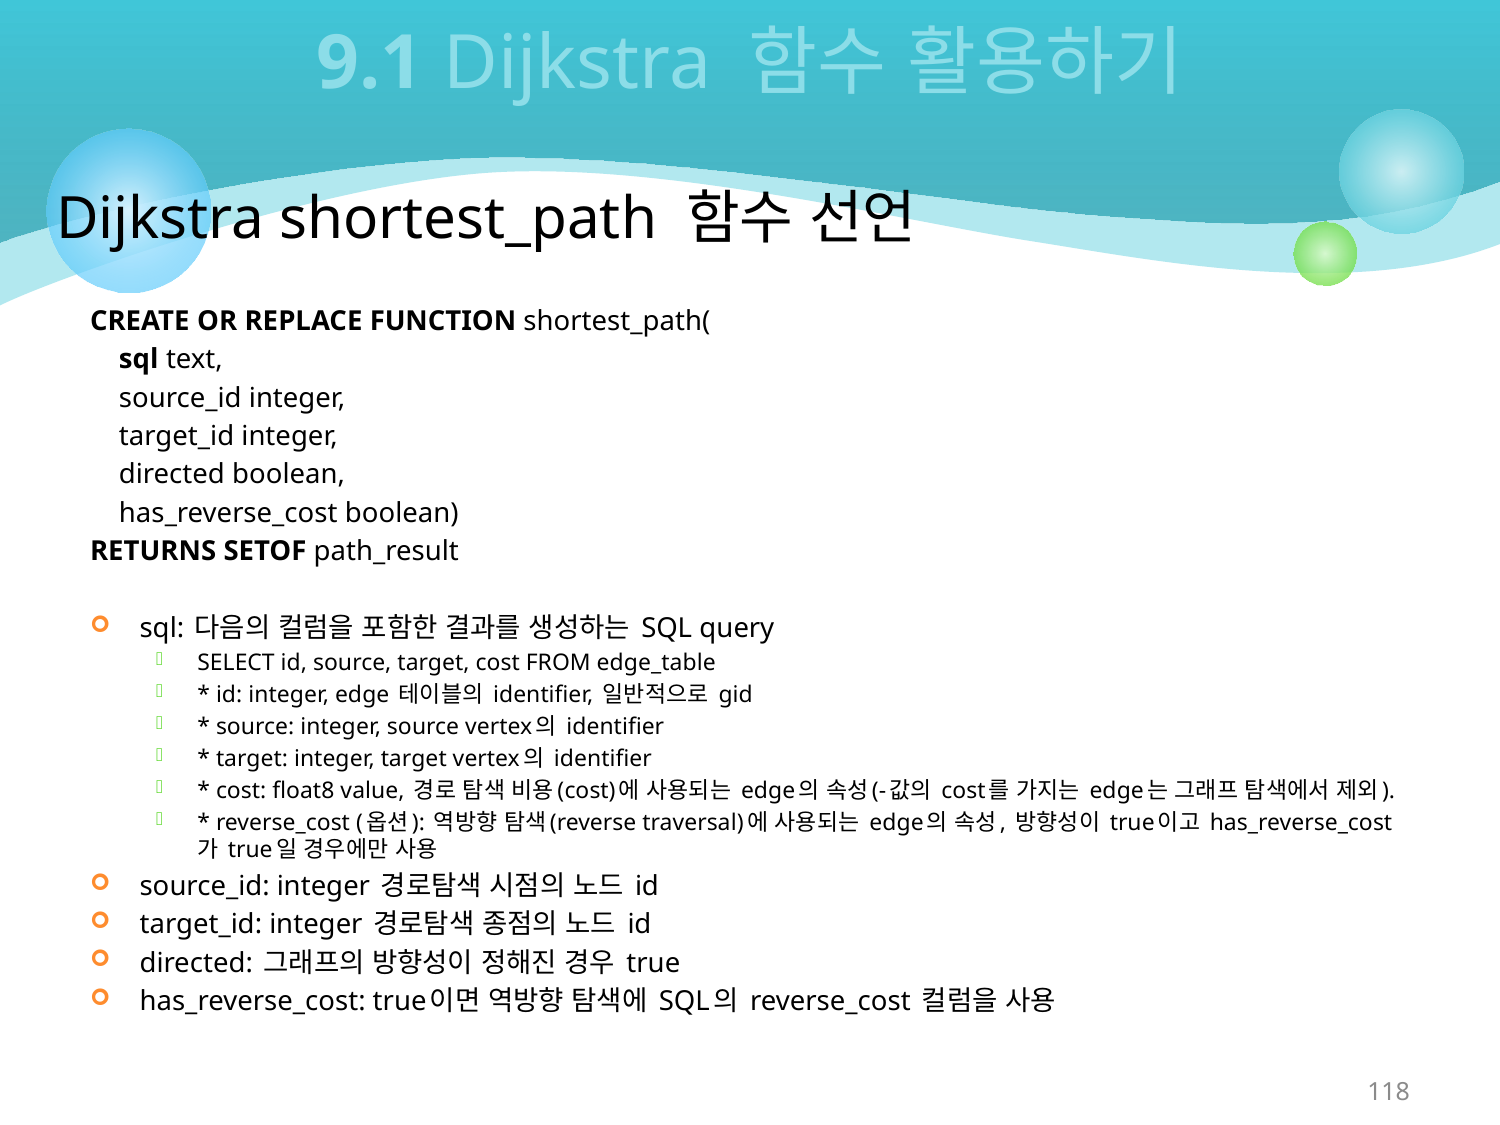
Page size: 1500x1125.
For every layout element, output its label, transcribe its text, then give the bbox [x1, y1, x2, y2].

slide_number 118 [1074, 1072, 1425, 1113]
title 9.1 Dijkstra 함수 활용하기 [41, 0, 1459, 209]
list CREATE OR REPLACE FUNCTION shortest_path( sql text, source_id integer, target_id integer, directed boolean, has_reverse_cost boolean) RETURNS SETOF path_result sql: 다음의 컬럼을 포함한 결과를 생성하는 SQL query SELECT id, source, target, cost FROM edge_table * id: integer, edge 테이블의 identifier, 일반적으로 gid * source: integer, source vertex의 identifier * target: integer, target vertex의 identifier * cost: float8 value, 경로 탐색 비용(cost)에 사용되는 edge의 속성(-값의 cost를 가지는 edge는 그래프 탐색에서 제외). * reverse_cost (옵션): 역방향 탐색(reverse traversal)에 사용되는 edge의 속성, 방향성이 true이고 has_reverse_cost가 true일 경우에만 사용 source_id: integer 경로탐색 시점의 노드 id target_id: integer 경로탐색 종점의 노드 id directed: 그래프의 방향성이 정해진 경우 true has_reverse_cost: true이면 역방향 탐색에 SQL의 reverse_cost 컬럼을 사용 [75, 295, 1425, 1038]
text_box Dijkstra shortest_path 함수 선언 [41, 172, 1176, 258]
